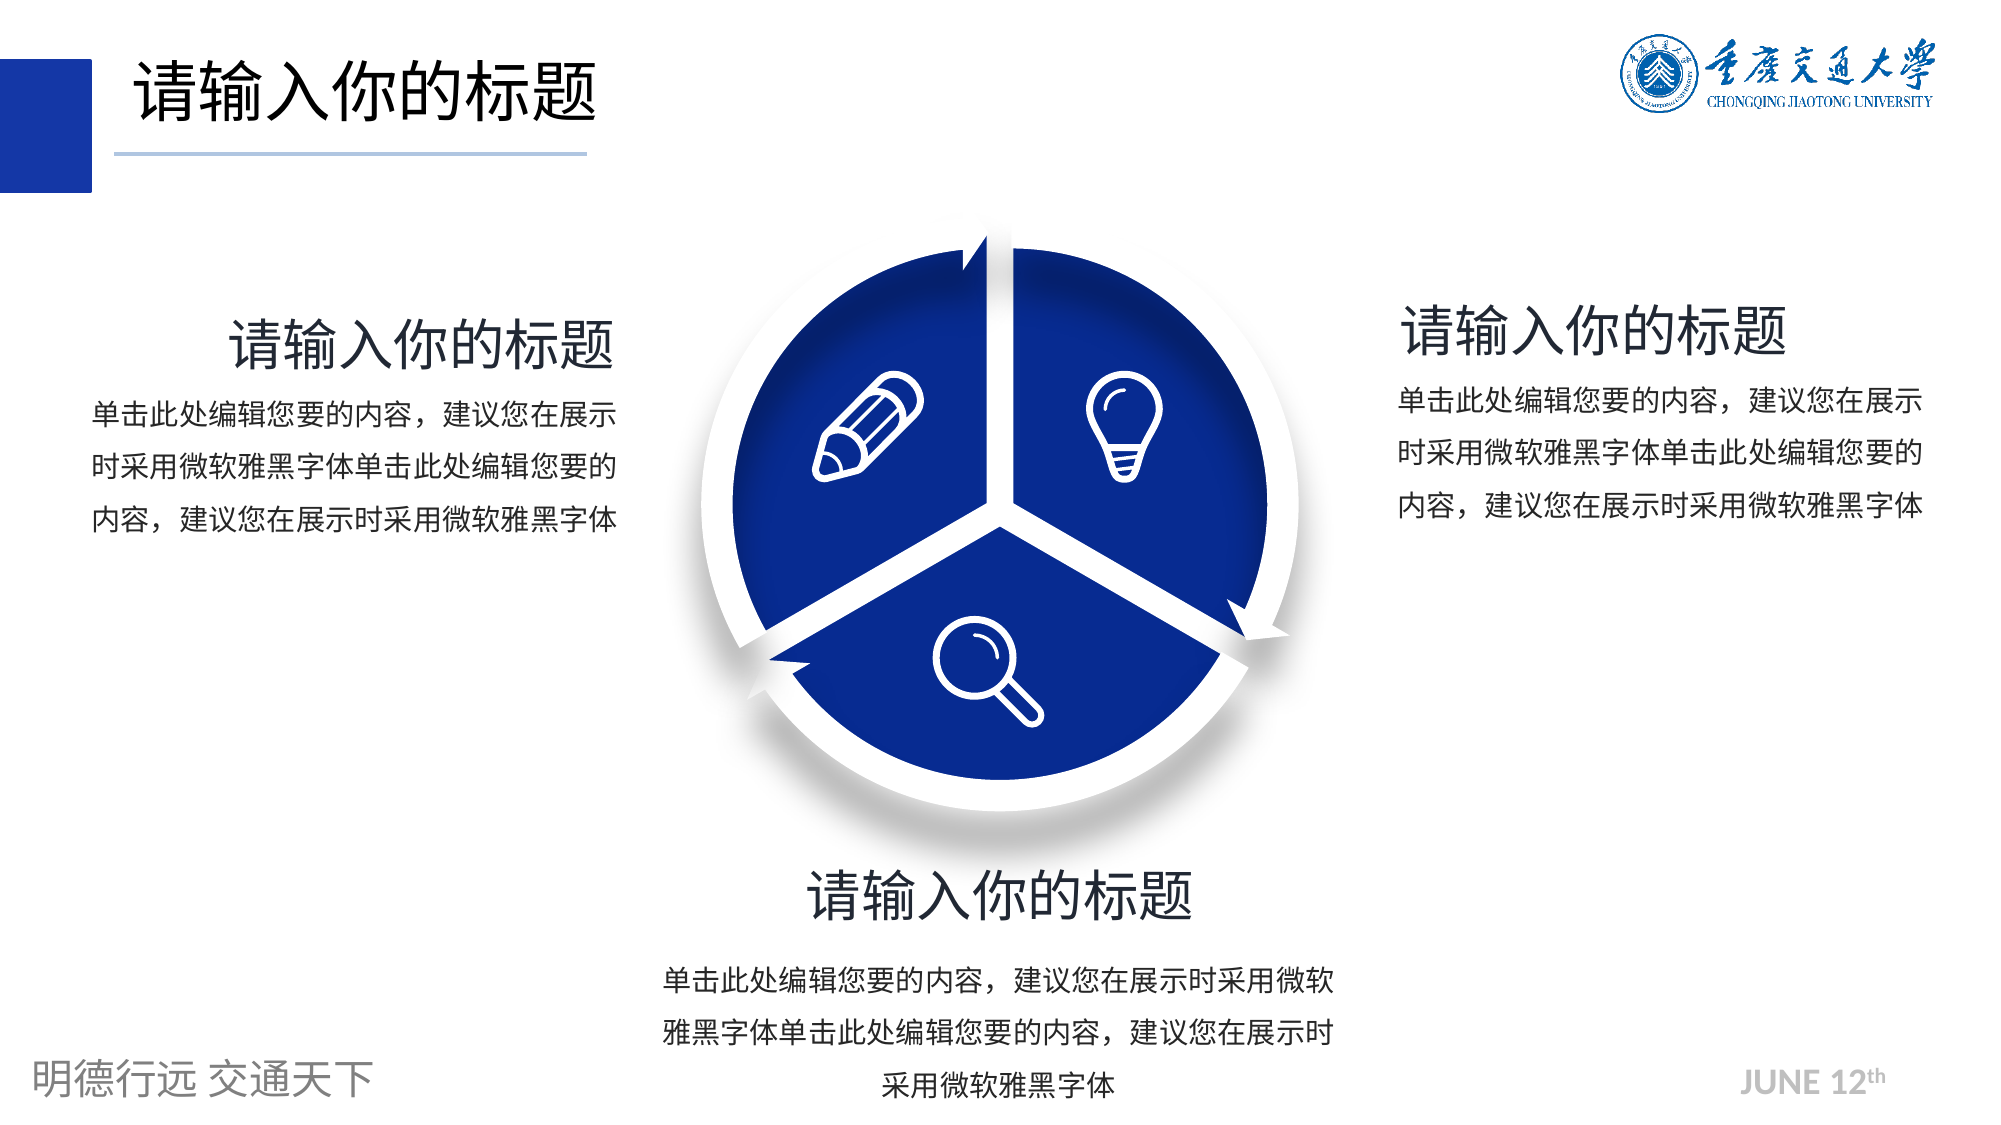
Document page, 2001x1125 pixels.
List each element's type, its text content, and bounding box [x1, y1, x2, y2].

text_box 单击此处编辑您要的内容，建议您在展示时采用微软雅黑字体单击此处编辑您要的内容，建议您在展示时采用微软雅黑字体 [639, 937, 1358, 1110]
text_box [680, 196, 1320, 833]
text_box 请输入你的标题 [212, 302, 631, 384]
text_box 单击此处编辑您要的内容，建议您在展示时采用微软雅黑字体单击此处编辑您要的内容，建议您在展示时采用微软雅黑字体 [1382, 357, 1949, 530]
text_box 请输入你的标题 [790, 853, 1210, 935]
picture [1620, 34, 1935, 113]
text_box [0, 42, 616, 192]
text_box JUNE 12th [1725, 1049, 1902, 1110]
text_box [1085, 370, 1164, 483]
text_box 请输入你的标题 [1384, 288, 1803, 370]
text_box 单击此处编辑您要的内容，建议您在展示时采用微软雅黑字体单击此处编辑您要的内容，建议您在展示时采用微软雅黑字体 [66, 371, 633, 544]
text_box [932, 615, 1045, 728]
